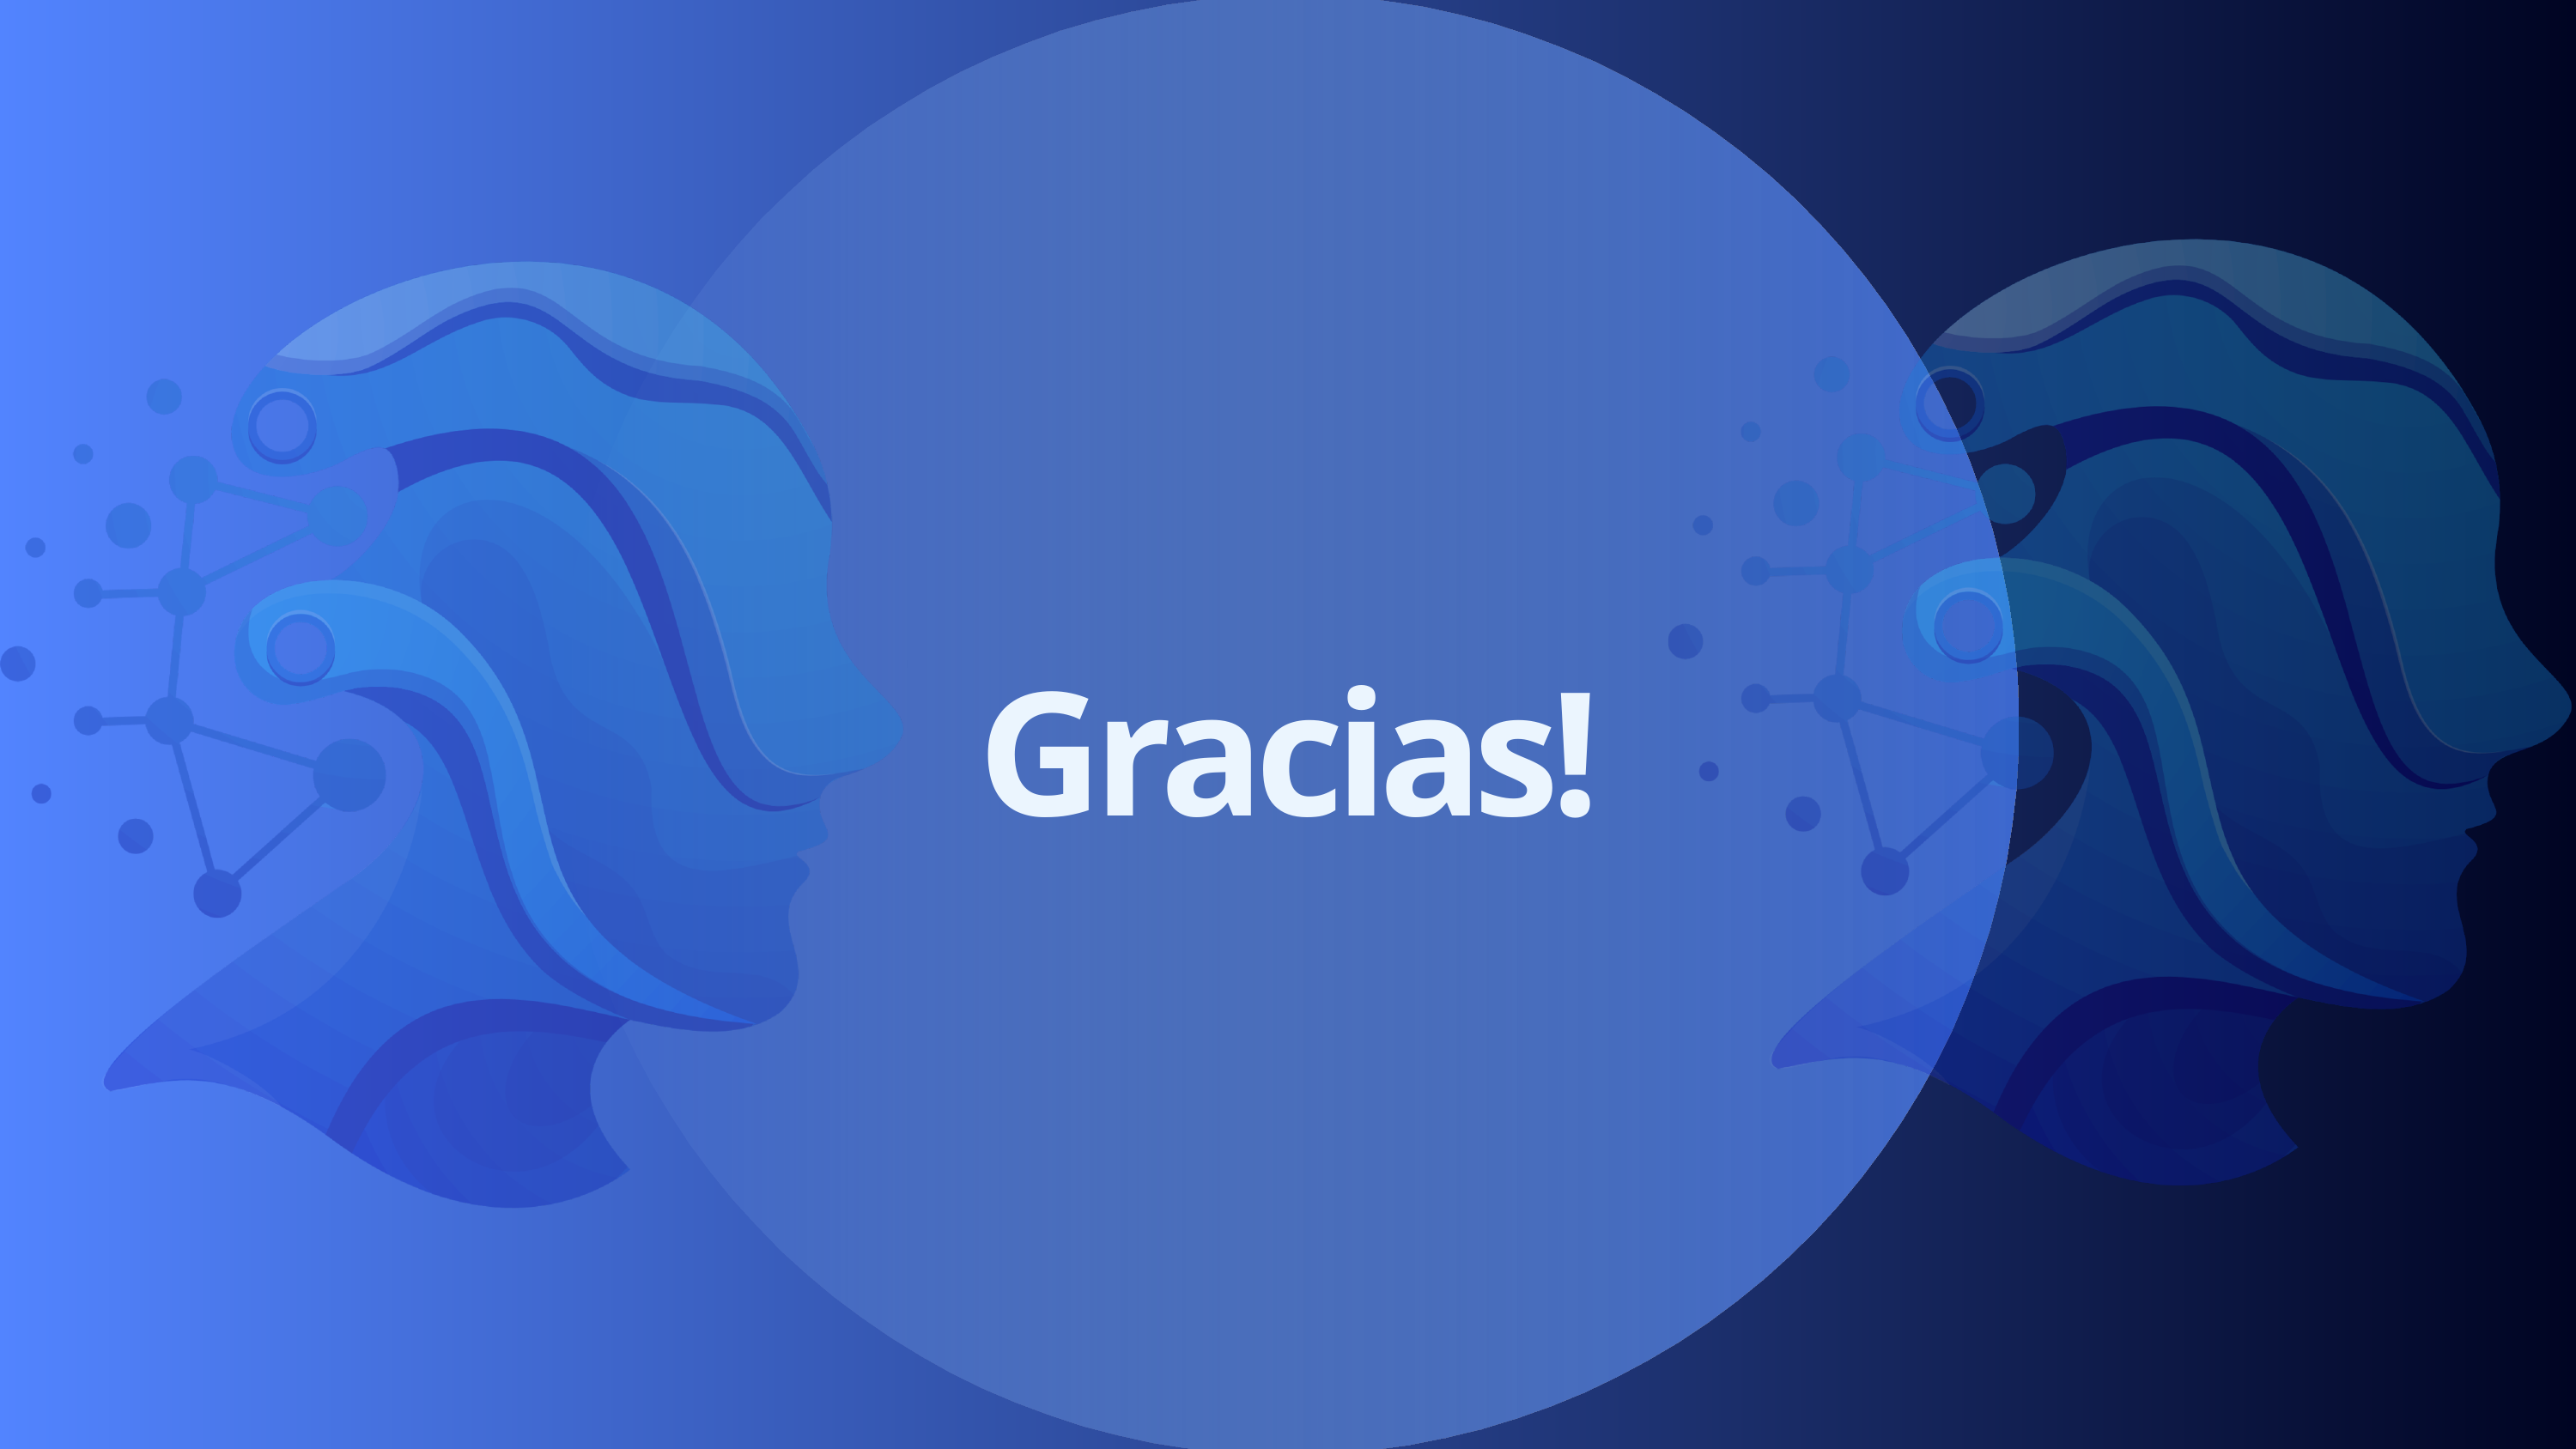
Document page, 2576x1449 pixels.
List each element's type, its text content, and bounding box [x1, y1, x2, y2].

text_box [2022, 239, 2576, 1187]
text_box Gracias! [199, 591, 552, 850]
text_box [0, 261, 552, 1210]
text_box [556, 0, 2019, 1449]
